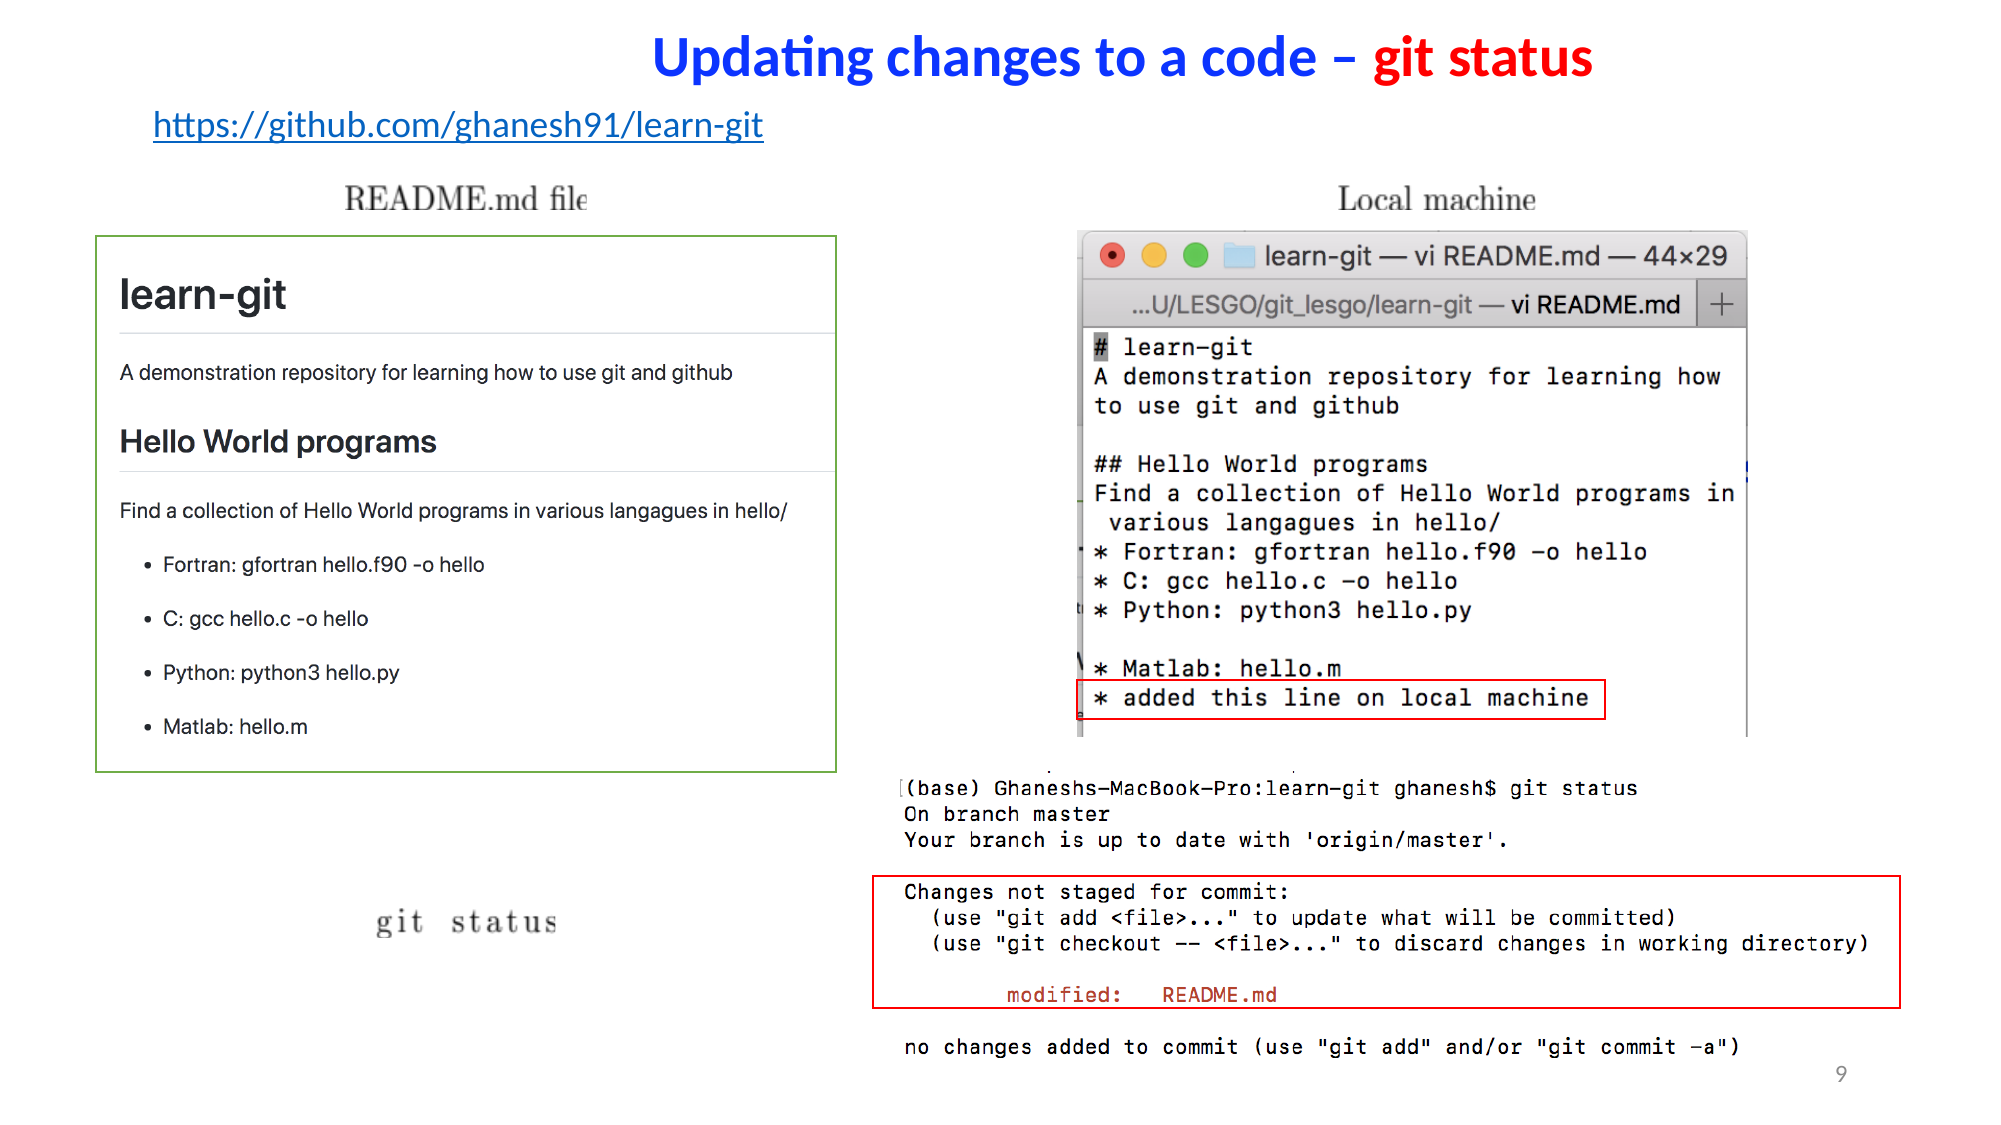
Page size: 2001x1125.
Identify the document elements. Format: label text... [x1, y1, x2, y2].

picture [1077, 230, 1748, 738]
picture [1337, 184, 1536, 210]
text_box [95, 184, 837, 772]
slide_number 9 [1412, 1058, 1863, 1103]
text_box [872, 875, 899, 1009]
picture [376, 908, 556, 938]
text_box https://github.com/ghanesh91/learn-git [138, 93, 900, 153]
picture [899, 771, 1927, 1058]
text_box Updating changes to a code – git status [637, 10, 1638, 96]
